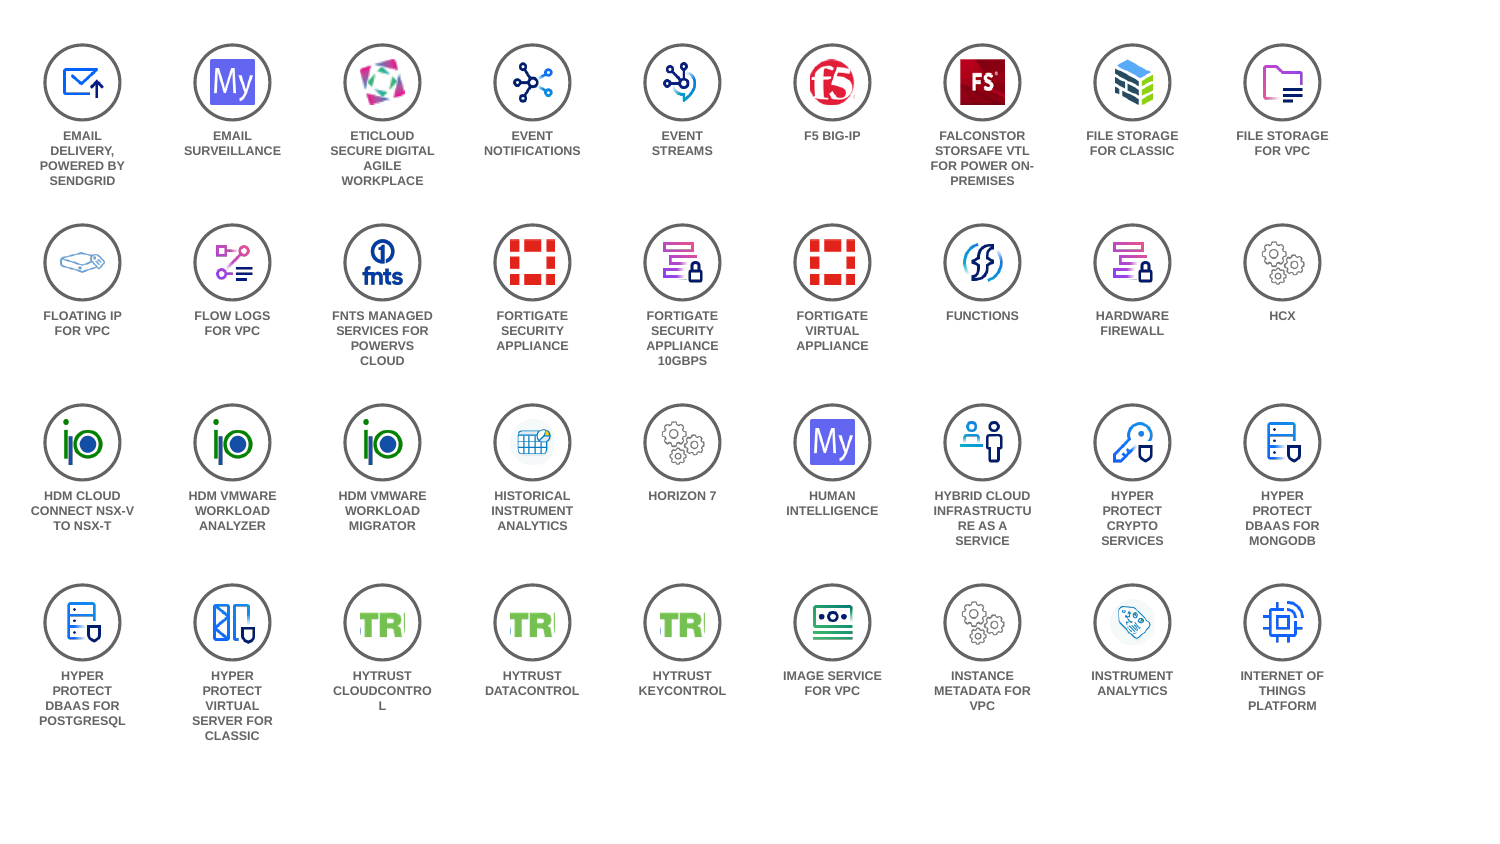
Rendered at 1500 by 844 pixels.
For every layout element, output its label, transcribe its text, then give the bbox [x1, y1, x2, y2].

picture [659, 239, 706, 286]
text_box [1244, 584, 1320, 650]
picture [1109, 599, 1156, 646]
text_box [944, 584, 1020, 650]
text_box [59, 652, 106, 660]
text_box ETICLOUD SECURE DIGITAL AGILE WORKPLACE [329, 127, 435, 188]
text_box HYPER PROTECT VIRTUAL SERVER FOR CLASSIC [179, 667, 285, 743]
text_box [644, 584, 720, 650]
text_box [944, 224, 1020, 290]
picture [809, 239, 856, 286]
picture [509, 599, 556, 646]
text_box HISTORICAL INSTRUMENT ANALYTICS [479, 487, 585, 533]
text_box INTERNET OF THINGS PLATFORM [1229, 667, 1335, 713]
text_box [809, 292, 856, 300]
text_box [1109, 112, 1156, 120]
picture [809, 599, 856, 646]
text_box FUNCTIONS [929, 307, 1035, 323]
text_box HDM VMWARE WORKLOAD MIGRATOR [329, 487, 435, 533]
text_box [1094, 584, 1170, 650]
text_box FILE STORAGE FOR VPC [1229, 127, 1335, 158]
text_box [794, 404, 870, 480]
picture [659, 59, 706, 106]
picture [209, 599, 256, 646]
picture [359, 599, 406, 646]
text_box INSTRUMENT ANALYTICS [1079, 667, 1185, 698]
text_box [494, 44, 570, 110]
picture [1109, 419, 1156, 466]
text_box [1109, 652, 1156, 660]
text_box [59, 112, 106, 120]
text_box EMAIL DELIVERY, POWERED BY SENDGRID [29, 127, 135, 188]
text_box FLOW LOGS FOR VPC [179, 307, 285, 338]
text_box FORTIGATE SECURITY APPLIANCE 10GBPS [629, 307, 735, 368]
text_box [1094, 404, 1170, 480]
text_box FILE STORAGE FOR CLASSIC [1079, 127, 1185, 158]
picture [59, 599, 106, 646]
text_box [659, 652, 706, 660]
text_box [44, 404, 120, 480]
picture [959, 599, 1006, 646]
text_box FLOATING IP FOR VPC [29, 307, 135, 338]
text_box [509, 292, 556, 300]
text_box [344, 44, 420, 110]
text_box HYPER PROTECT DBAAS FOR MONGODB [1229, 487, 1335, 548]
text_box [344, 584, 420, 650]
text_box [1109, 292, 1156, 300]
text_box [1259, 112, 1306, 120]
text_box [194, 44, 270, 110]
text_box [194, 224, 270, 290]
text_box [209, 652, 256, 660]
text_box [659, 112, 706, 120]
picture [209, 419, 256, 466]
text_box [644, 224, 720, 290]
picture [959, 239, 1006, 286]
text_box [509, 112, 556, 120]
picture [59, 239, 106, 286]
picture [659, 599, 706, 646]
picture [209, 59, 256, 106]
text_box [1259, 652, 1306, 660]
text_box [794, 584, 870, 650]
text_box HDM CLOUD CONNECT NSX-V TO NSX-T [29, 487, 135, 533]
picture [809, 419, 856, 466]
text_box [944, 404, 1020, 480]
text_box [494, 404, 570, 480]
picture [209, 239, 256, 286]
text_box [194, 584, 270, 650]
text_box HCX [1229, 307, 1335, 323]
text_box EVENT STREAMS [629, 127, 735, 158]
text_box HYBRID CLOUD INFRASTRUCTURE AS A SERVICE [929, 487, 1035, 548]
text_box [1094, 44, 1170, 110]
text_box INSTANCE METADATA FOR VPC [929, 667, 1035, 713]
text_box EMAIL SURVEILLANCE [179, 127, 285, 158]
text_box [1259, 292, 1306, 300]
text_box HYTRUST DATACONTROL [479, 667, 585, 698]
picture [959, 419, 1006, 466]
text_box FORTIGATE VIRTUAL APPLIANCE [779, 307, 885, 353]
text_box FALCONSTOR STORSAFE VTL FOR POWER ON-PREMISES [929, 127, 1035, 188]
text_box F5 BIG-IP [779, 127, 885, 143]
text_box [359, 292, 406, 300]
text_box HYPER PROTECT DBAAS FOR POSTGRESQL [29, 667, 135, 728]
picture [1109, 59, 1156, 106]
text_box HYTRUST KEYCONTROL [629, 667, 735, 698]
picture [659, 419, 706, 466]
text_box HUMAN INTELLIGENCE [779, 487, 885, 518]
picture [1259, 239, 1306, 286]
text_box [209, 112, 256, 120]
text_box [794, 44, 870, 110]
text_box [809, 652, 856, 660]
picture [1109, 239, 1156, 286]
text_box FORTIGATE SECURITY APPLIANCE [479, 307, 585, 353]
text_box [644, 44, 720, 110]
text_box [1244, 404, 1320, 480]
text_box [344, 224, 420, 290]
picture [359, 59, 406, 106]
text_box [1244, 224, 1320, 290]
text_box [644, 404, 720, 480]
text_box [659, 292, 706, 300]
picture [59, 59, 106, 106]
text_box FNTS MANAGED SERVICES FOR POWERVS CLOUD [329, 307, 435, 368]
picture [959, 59, 1006, 106]
picture [1259, 59, 1306, 106]
text_box [1244, 44, 1320, 110]
text_box [209, 292, 256, 300]
text_box [959, 292, 1006, 300]
picture [1259, 419, 1306, 466]
text_box [44, 584, 120, 650]
picture [509, 59, 556, 106]
picture [359, 239, 406, 286]
text_box [359, 112, 406, 120]
text_box [44, 224, 120, 290]
picture [59, 419, 106, 466]
picture [509, 419, 556, 466]
picture [1259, 599, 1306, 646]
text_box [1094, 224, 1170, 290]
text_box HYPER PROTECT CRYPTO SERVICES [1079, 487, 1185, 548]
text_box [194, 404, 270, 480]
text_box HDM VMWARE WORKLOAD ANALYZER [179, 487, 285, 533]
text_box [44, 44, 120, 110]
text_box IMAGE SERVICE FOR VPC [779, 667, 885, 698]
text_box HYTRUST CLOUDCONTROL [329, 667, 435, 713]
text_box [509, 652, 556, 660]
picture [509, 239, 556, 286]
text_box HORIZON 7 [629, 487, 735, 503]
picture [809, 59, 856, 106]
text_box [794, 224, 870, 290]
picture [359, 419, 406, 466]
text_box [959, 112, 1006, 120]
text_box [494, 224, 570, 290]
text_box [809, 112, 856, 120]
text_box EVENT NOTIFICATIONS [479, 127, 585, 158]
text_box [494, 584, 570, 650]
text_box [344, 404, 420, 480]
text_box [59, 292, 106, 300]
text_box [359, 652, 406, 660]
text_box HARDWARE FIREWALL [1079, 307, 1185, 338]
text_box [944, 44, 1020, 110]
text_box [959, 652, 1006, 660]
